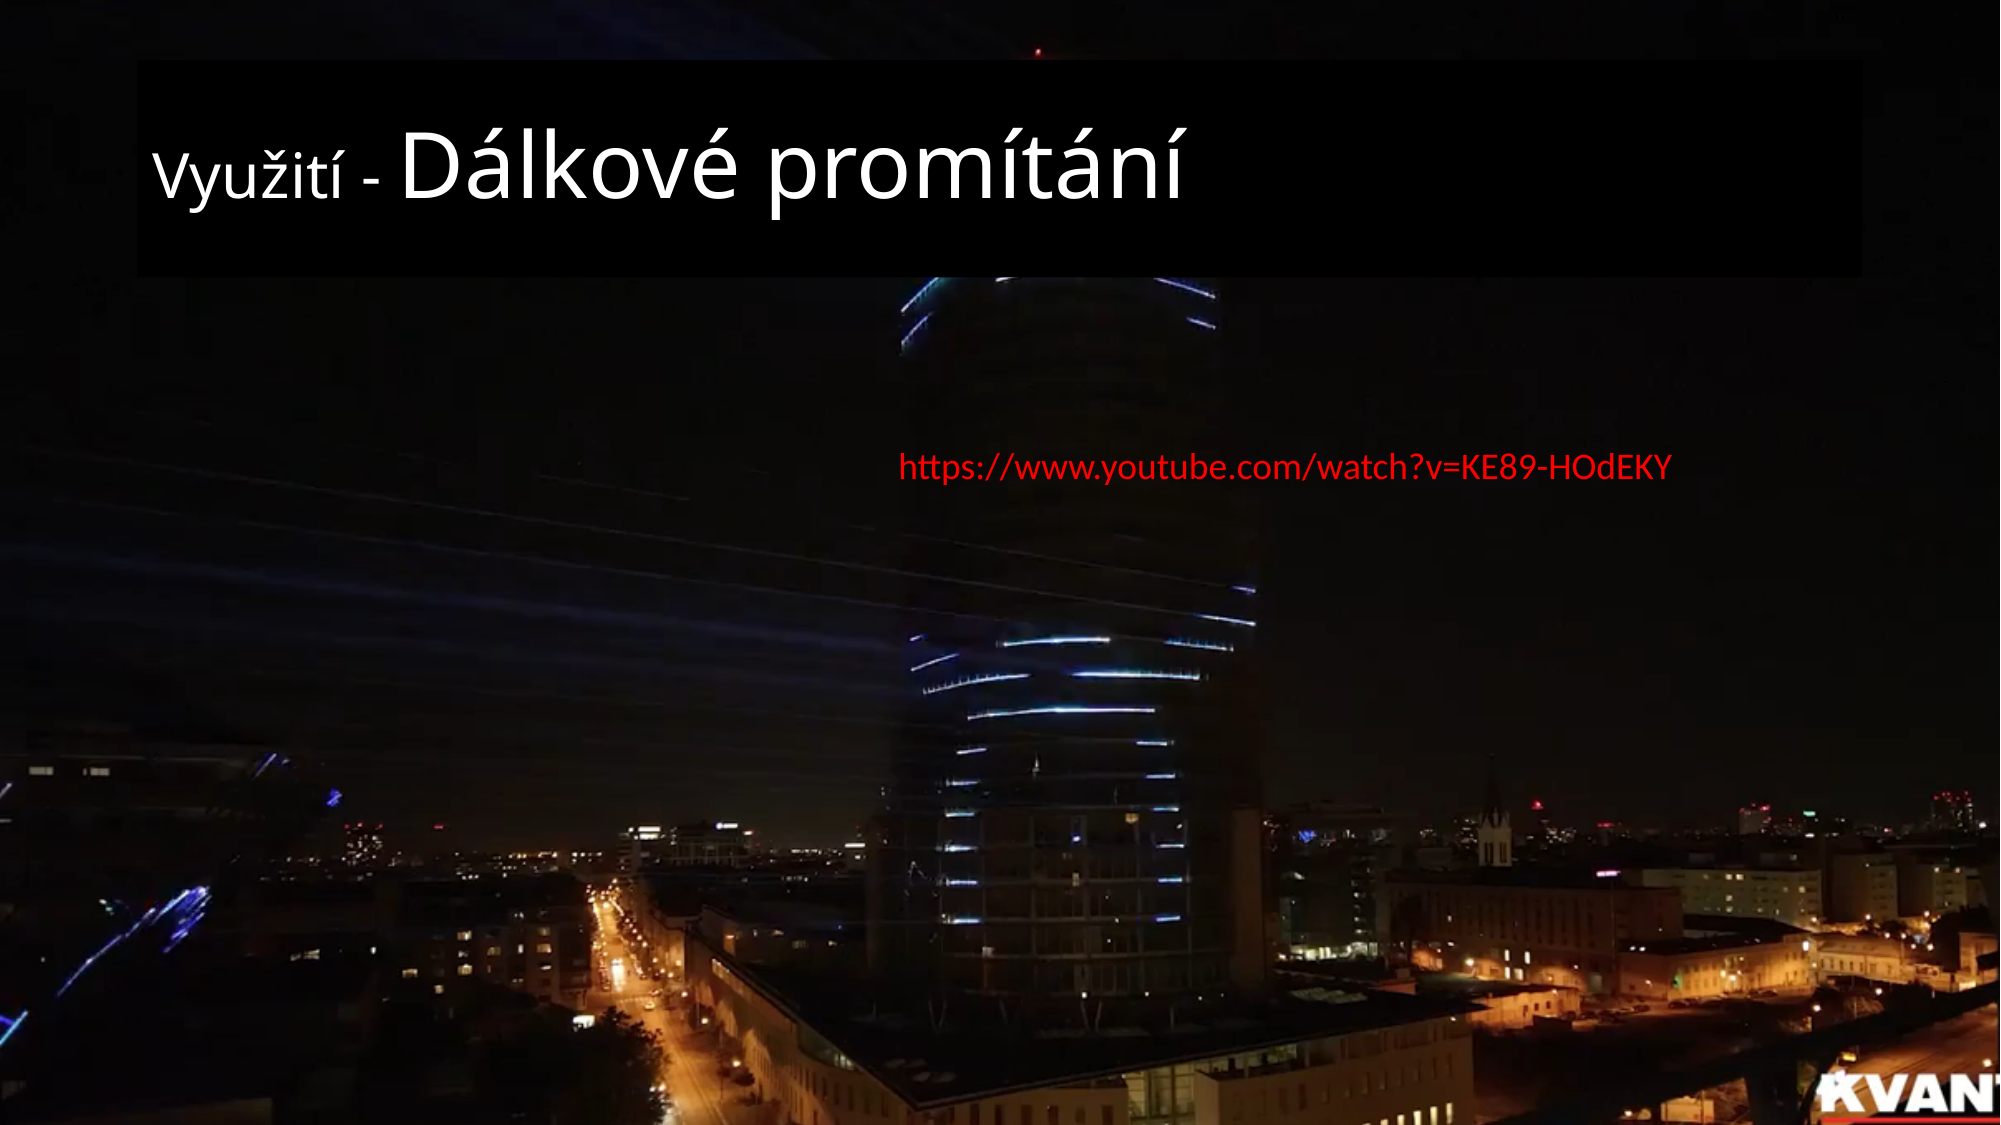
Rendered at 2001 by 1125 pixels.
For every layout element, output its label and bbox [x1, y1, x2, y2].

list [0, 0, 2000, 1125]
